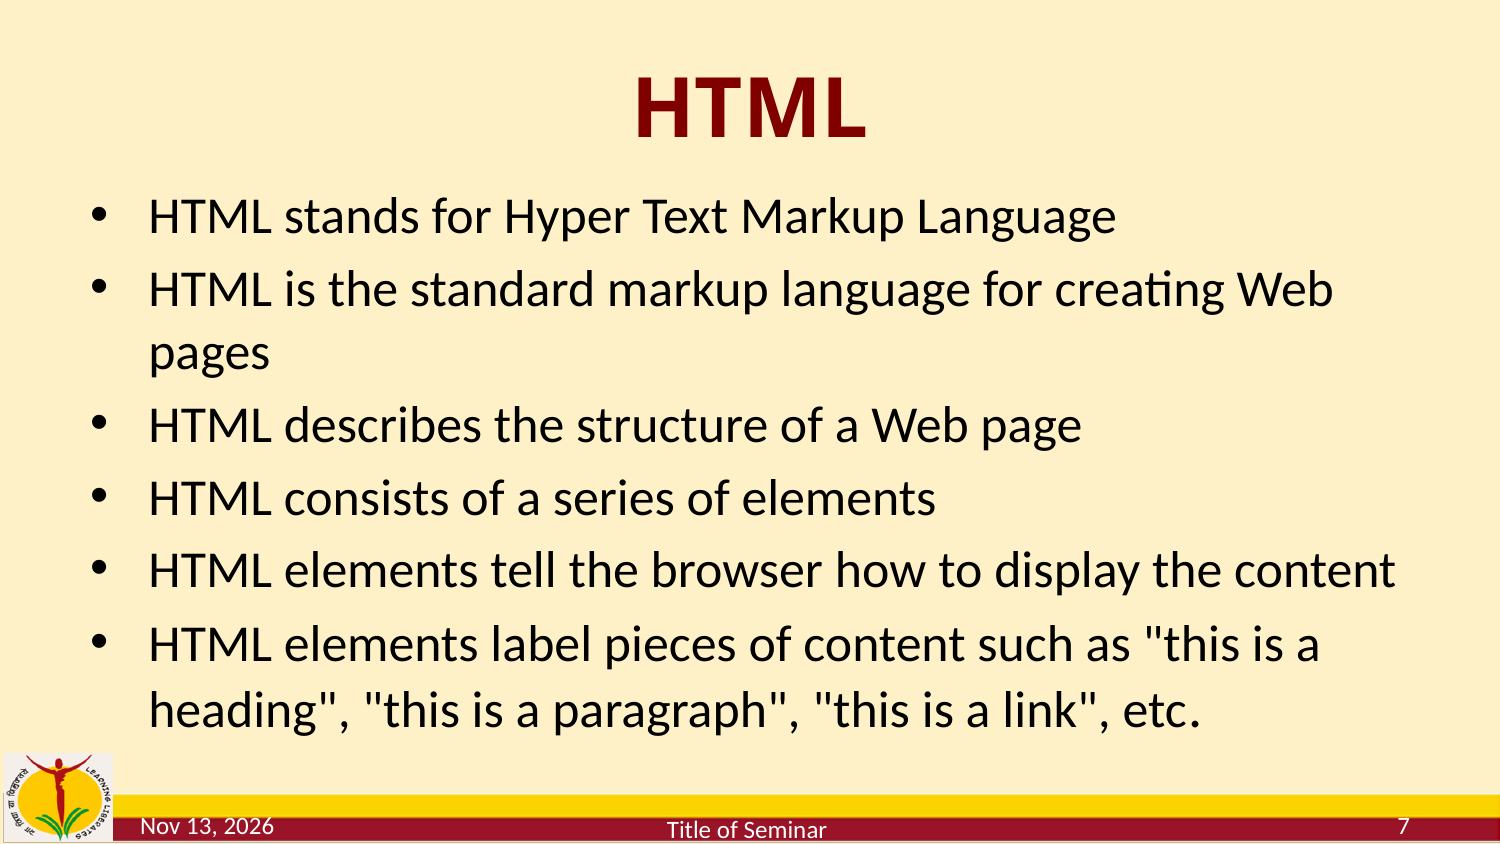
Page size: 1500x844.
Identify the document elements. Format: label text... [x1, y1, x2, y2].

slide_number 7 [1237, 806, 1425, 844]
footer Title of Seminar [425, 809, 1075, 844]
list HTML stands for Hyper Text Markup Language HTML is the standard markup language for creating Web pages HTML describes the structure of a Web page HTML consists of a series of elements HTML elements tell the browser how to display the content HTML elements label pieces of content such as "this is a heading", "this is a paragraph", "this is a link", etc. [75, 174, 1425, 754]
title HTML [75, 33, 1425, 174]
slide_number 30-May-23 [125, 806, 400, 844]
picture [2, 753, 1500, 844]
